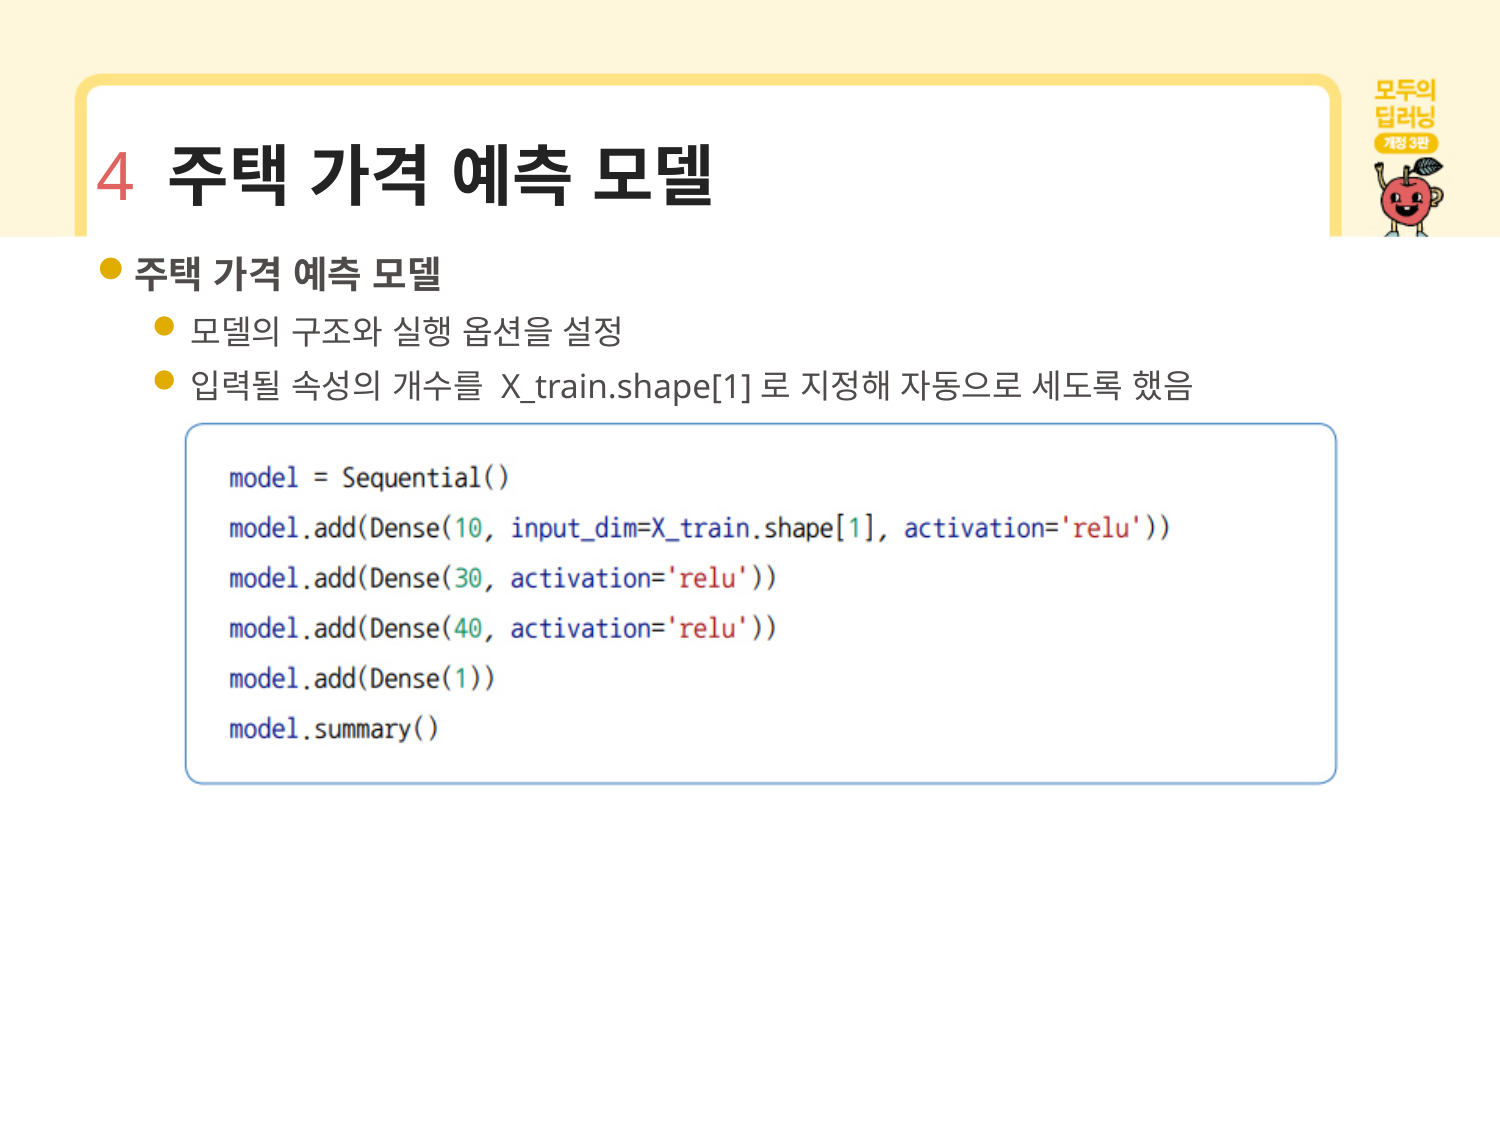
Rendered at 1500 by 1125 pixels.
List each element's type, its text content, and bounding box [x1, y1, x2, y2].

picture [0, 0, 1500, 1125]
list 주택 가격 예측 모델 모델의 구조와 실행 옵션을 설정 입력될 속성의 개수를 X_train.shape[1]로 지정해 자동으로 세도록 했음 [81, 239, 1412, 1054]
title 4 주택 가격 예측 모델 [81, 90, 1412, 222]
